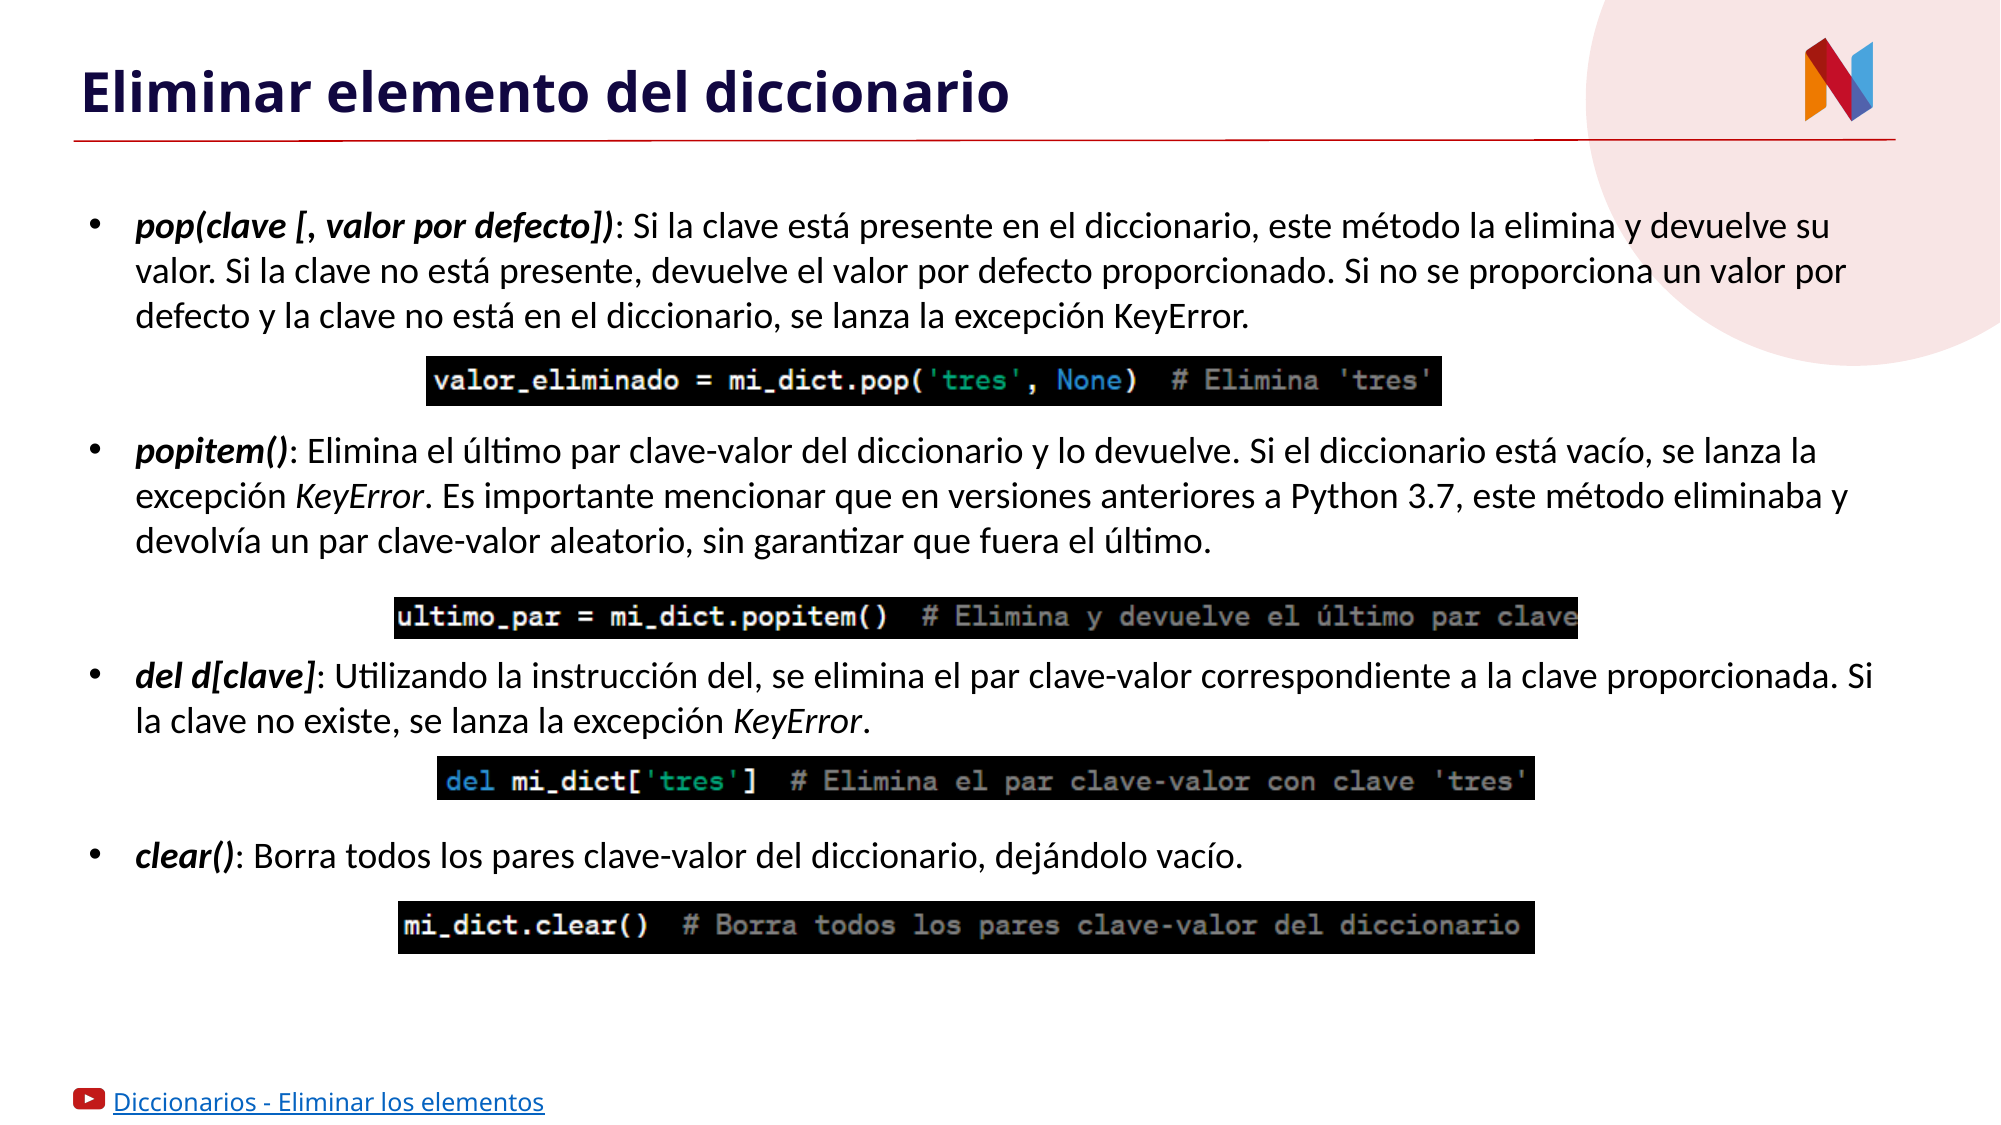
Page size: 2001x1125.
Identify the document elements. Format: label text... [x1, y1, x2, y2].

picture [71, 1081, 107, 1117]
picture [394, 597, 1578, 639]
picture [398, 901, 1535, 954]
picture [437, 756, 1535, 801]
picture [1782, 34, 1896, 126]
text_box [1586, 0, 2000, 360]
picture [426, 356, 1443, 406]
text_box Eliminar elemento del diccionario [60, 0, 1781, 115]
text_box pop(clave [, valor por defecto]): Si la clave está presente en el diccionario, este método la elimina y devuelve su valor. Si la clave no está presente, devuelve el valor por defecto proporcionado. Si no se proporciona un valor por defecto y la clave no está en el diccionario, se lanza la excepción KeyError. popitem(): Elimina el último par clave-valor del diccionario y lo devuelve. Si el diccionario está vacío, se lanza la excepción KeyError. Es importante mencionar que en versiones anteriores a Python 3.7, este método eliminaba y devolvía un par clave-valor aleatorio, sin garantizar que fuera el último. del d[clave]: Utilizando la instrucción del, se elimina el par clave-valor correspondiente a la clave proporcionada. Si la clave no existe, se lanza la excepción KeyError. clear(): Borra todos los pares clave-valor del diccionario, dejándolo vacío. [73, 193, 1910, 928]
text_box Diccionarios - Eliminar los elementos [98, 1079, 602, 1125]
